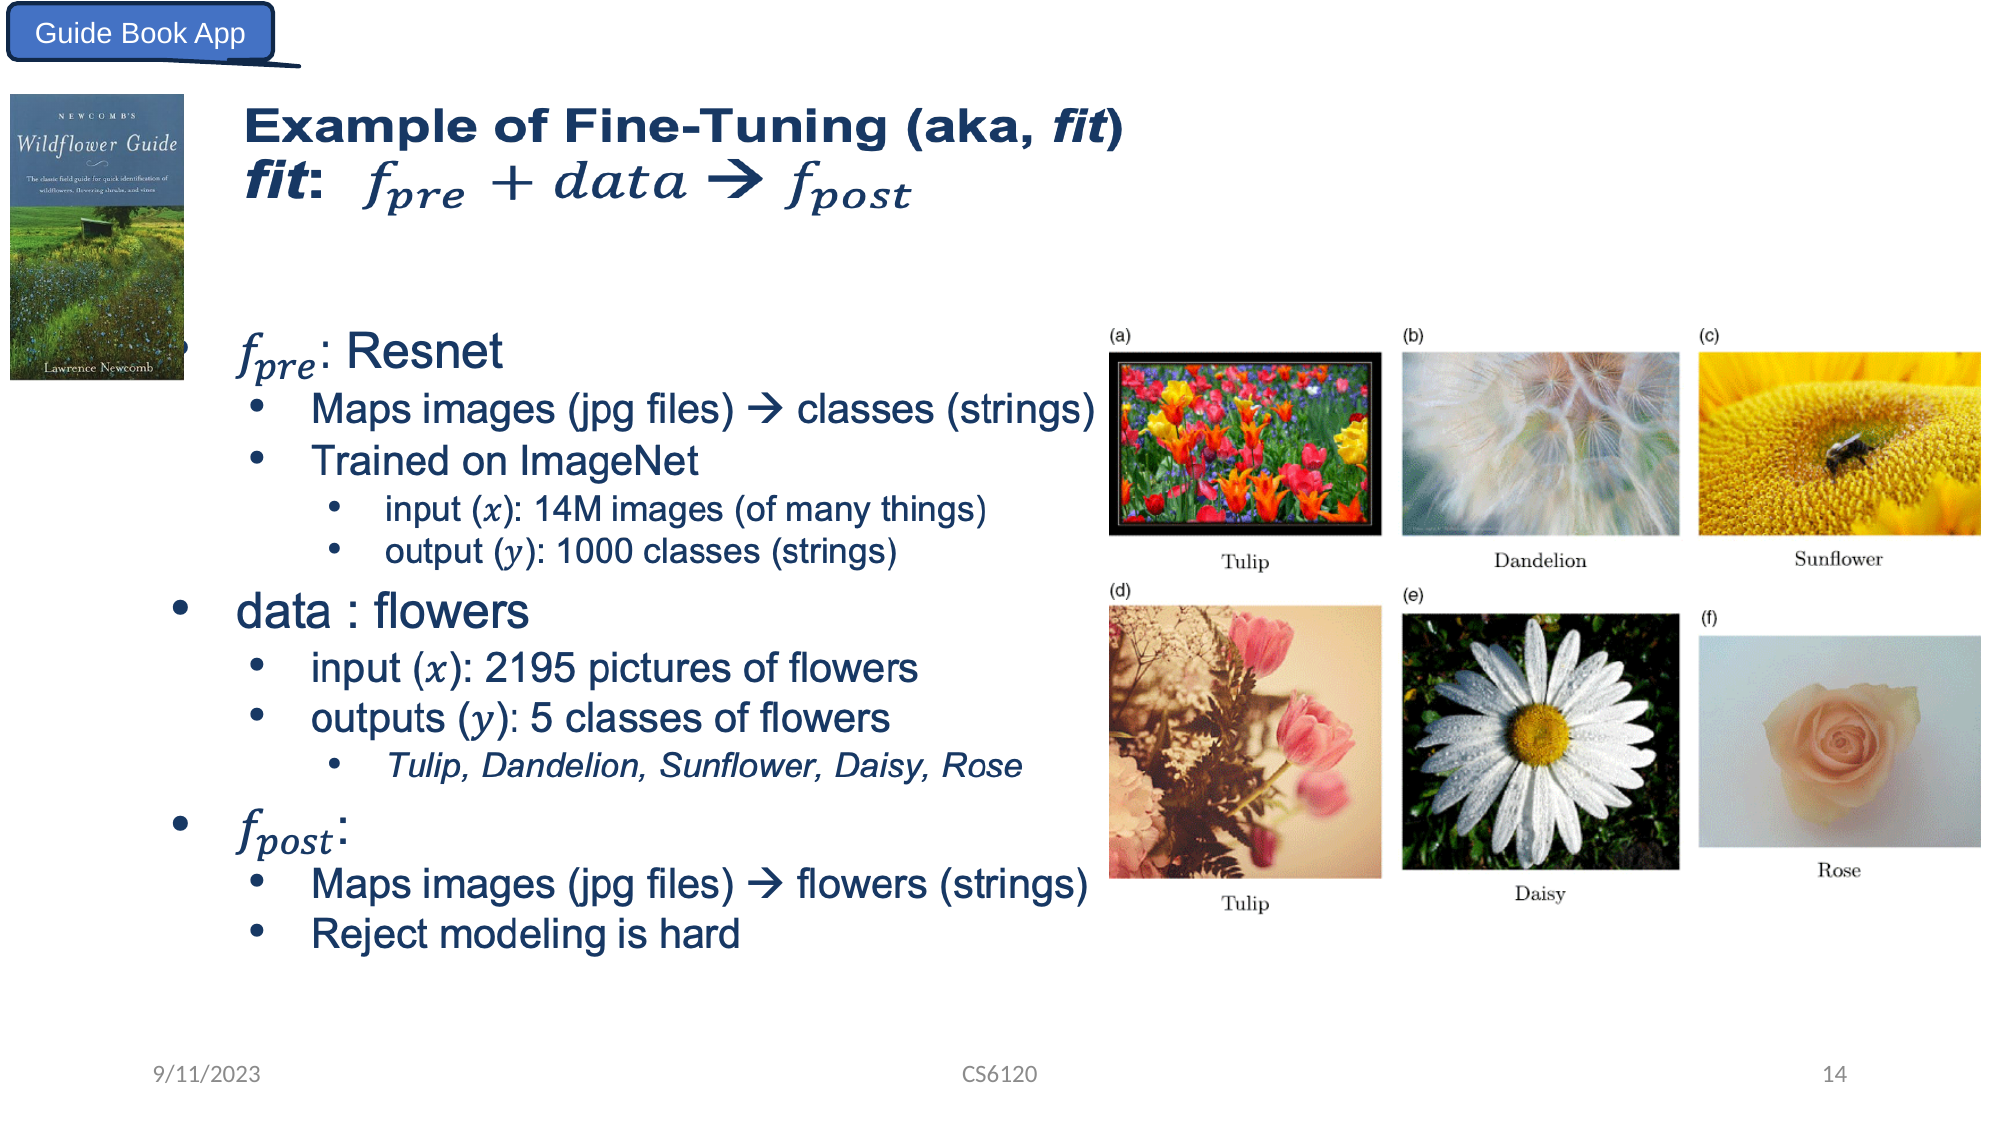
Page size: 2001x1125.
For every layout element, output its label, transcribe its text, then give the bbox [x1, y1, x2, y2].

title [203, 82, 1203, 242]
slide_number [137, 1042, 588, 1103]
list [1109, 328, 1981, 915]
text_box Guide Book App [8, 3, 300, 67]
footer CS6120 [662, 1042, 1338, 1103]
slide_number 14 [1412, 1042, 1863, 1103]
list [137, 299, 1173, 1014]
picture [10, 94, 184, 381]
